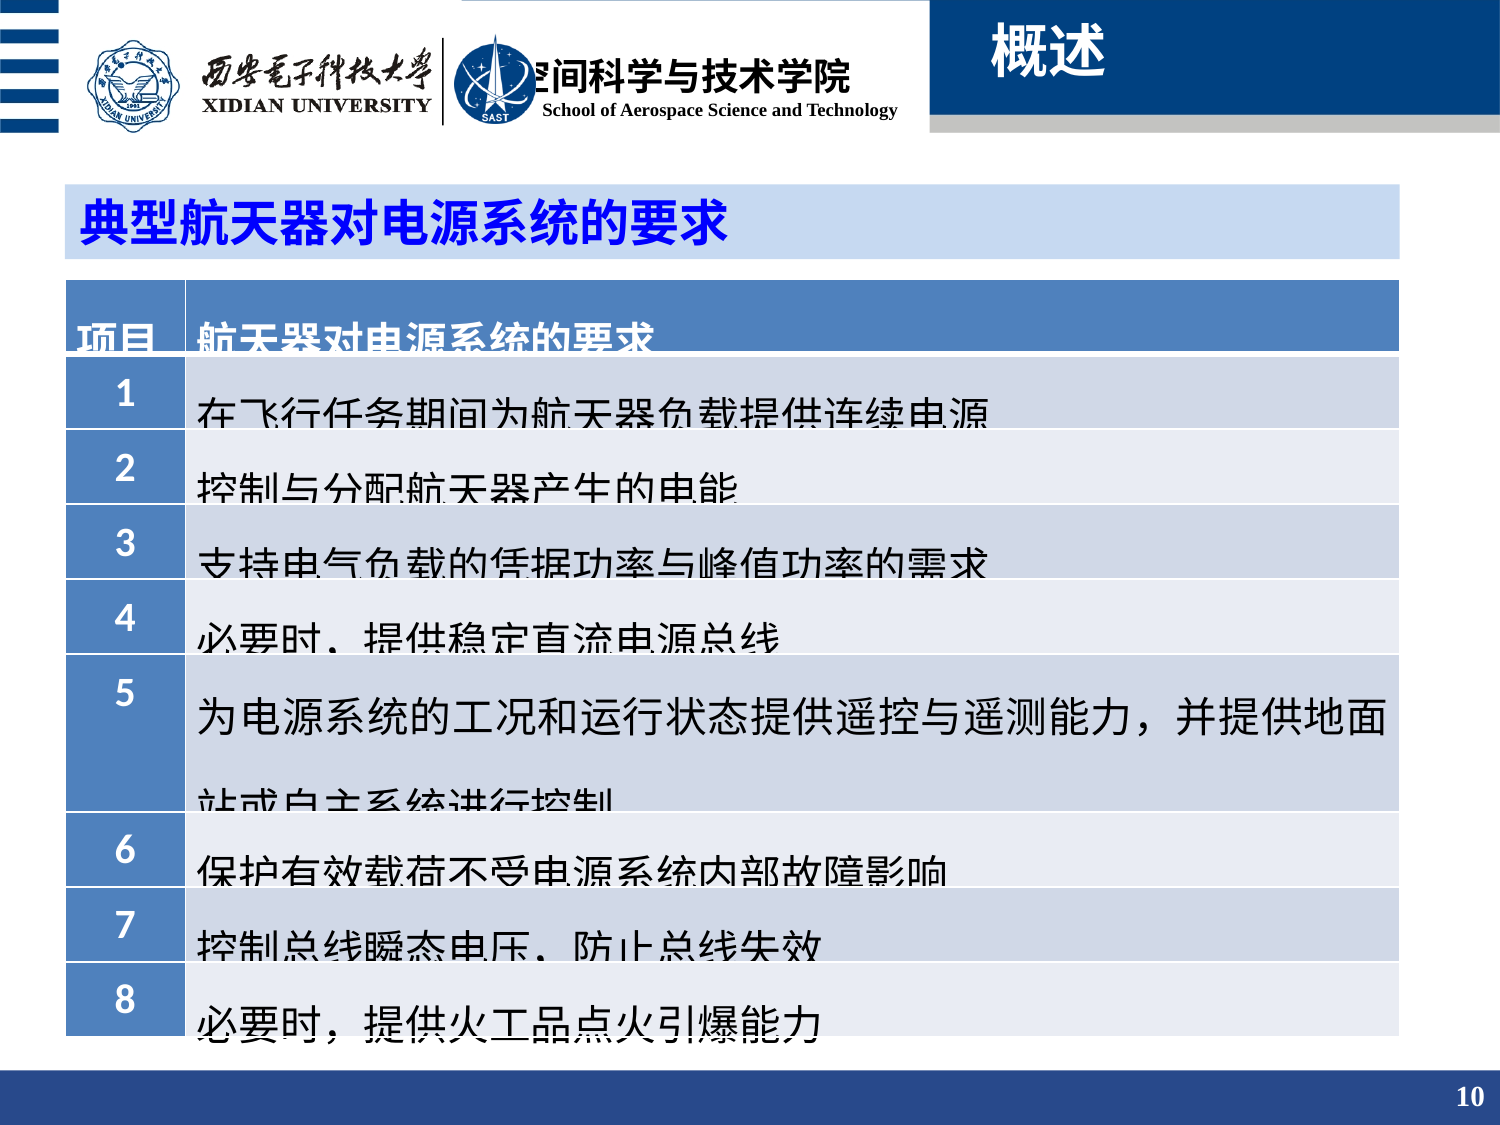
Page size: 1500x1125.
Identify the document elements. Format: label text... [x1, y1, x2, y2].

table_cell 7 [66, 888, 185, 961]
text_box 典型航天器对电源系统的要求 [64, 184, 1400, 260]
table_cell 支持电气负载的凭据功率与峰值功率的需求 [186, 505, 1399, 578]
table_cell 3 [66, 505, 185, 578]
table_cell 控制总线瞬态电压，防止总线失效 [186, 888, 1399, 961]
table_cell 必要时，提供火工品点火引爆能力 [186, 963, 1399, 1036]
table_cell 8 [66, 963, 185, 1036]
picture [0, 0, 1500, 1070]
table_header 项目 [66, 280, 185, 351]
table_cell 6 [66, 813, 185, 886]
table_cell 在飞行任务期间为航天器负载提供连续电源 [186, 357, 1399, 428]
table_cell 必要时，提供稳定直流电源总线 [186, 580, 1399, 653]
table_cell 2 [66, 430, 185, 503]
table_cell 1 [66, 357, 185, 428]
table_cell 为电源系统的工况和运行状态提供遥控与遥测能力，并提供地面站或自主系统进行控制 [186, 655, 1399, 811]
table_cell 保护有效载荷不受电源系统内部故障影响 [186, 813, 1399, 886]
text_box 概述 [975, 7, 1122, 92]
table_cell 5 [66, 655, 185, 811]
table_header 航天器对电源系统的要求 [186, 280, 1399, 351]
table_cell 4 [66, 580, 185, 653]
table_cell 控制与分配航天器产生的电能 [186, 430, 1399, 503]
